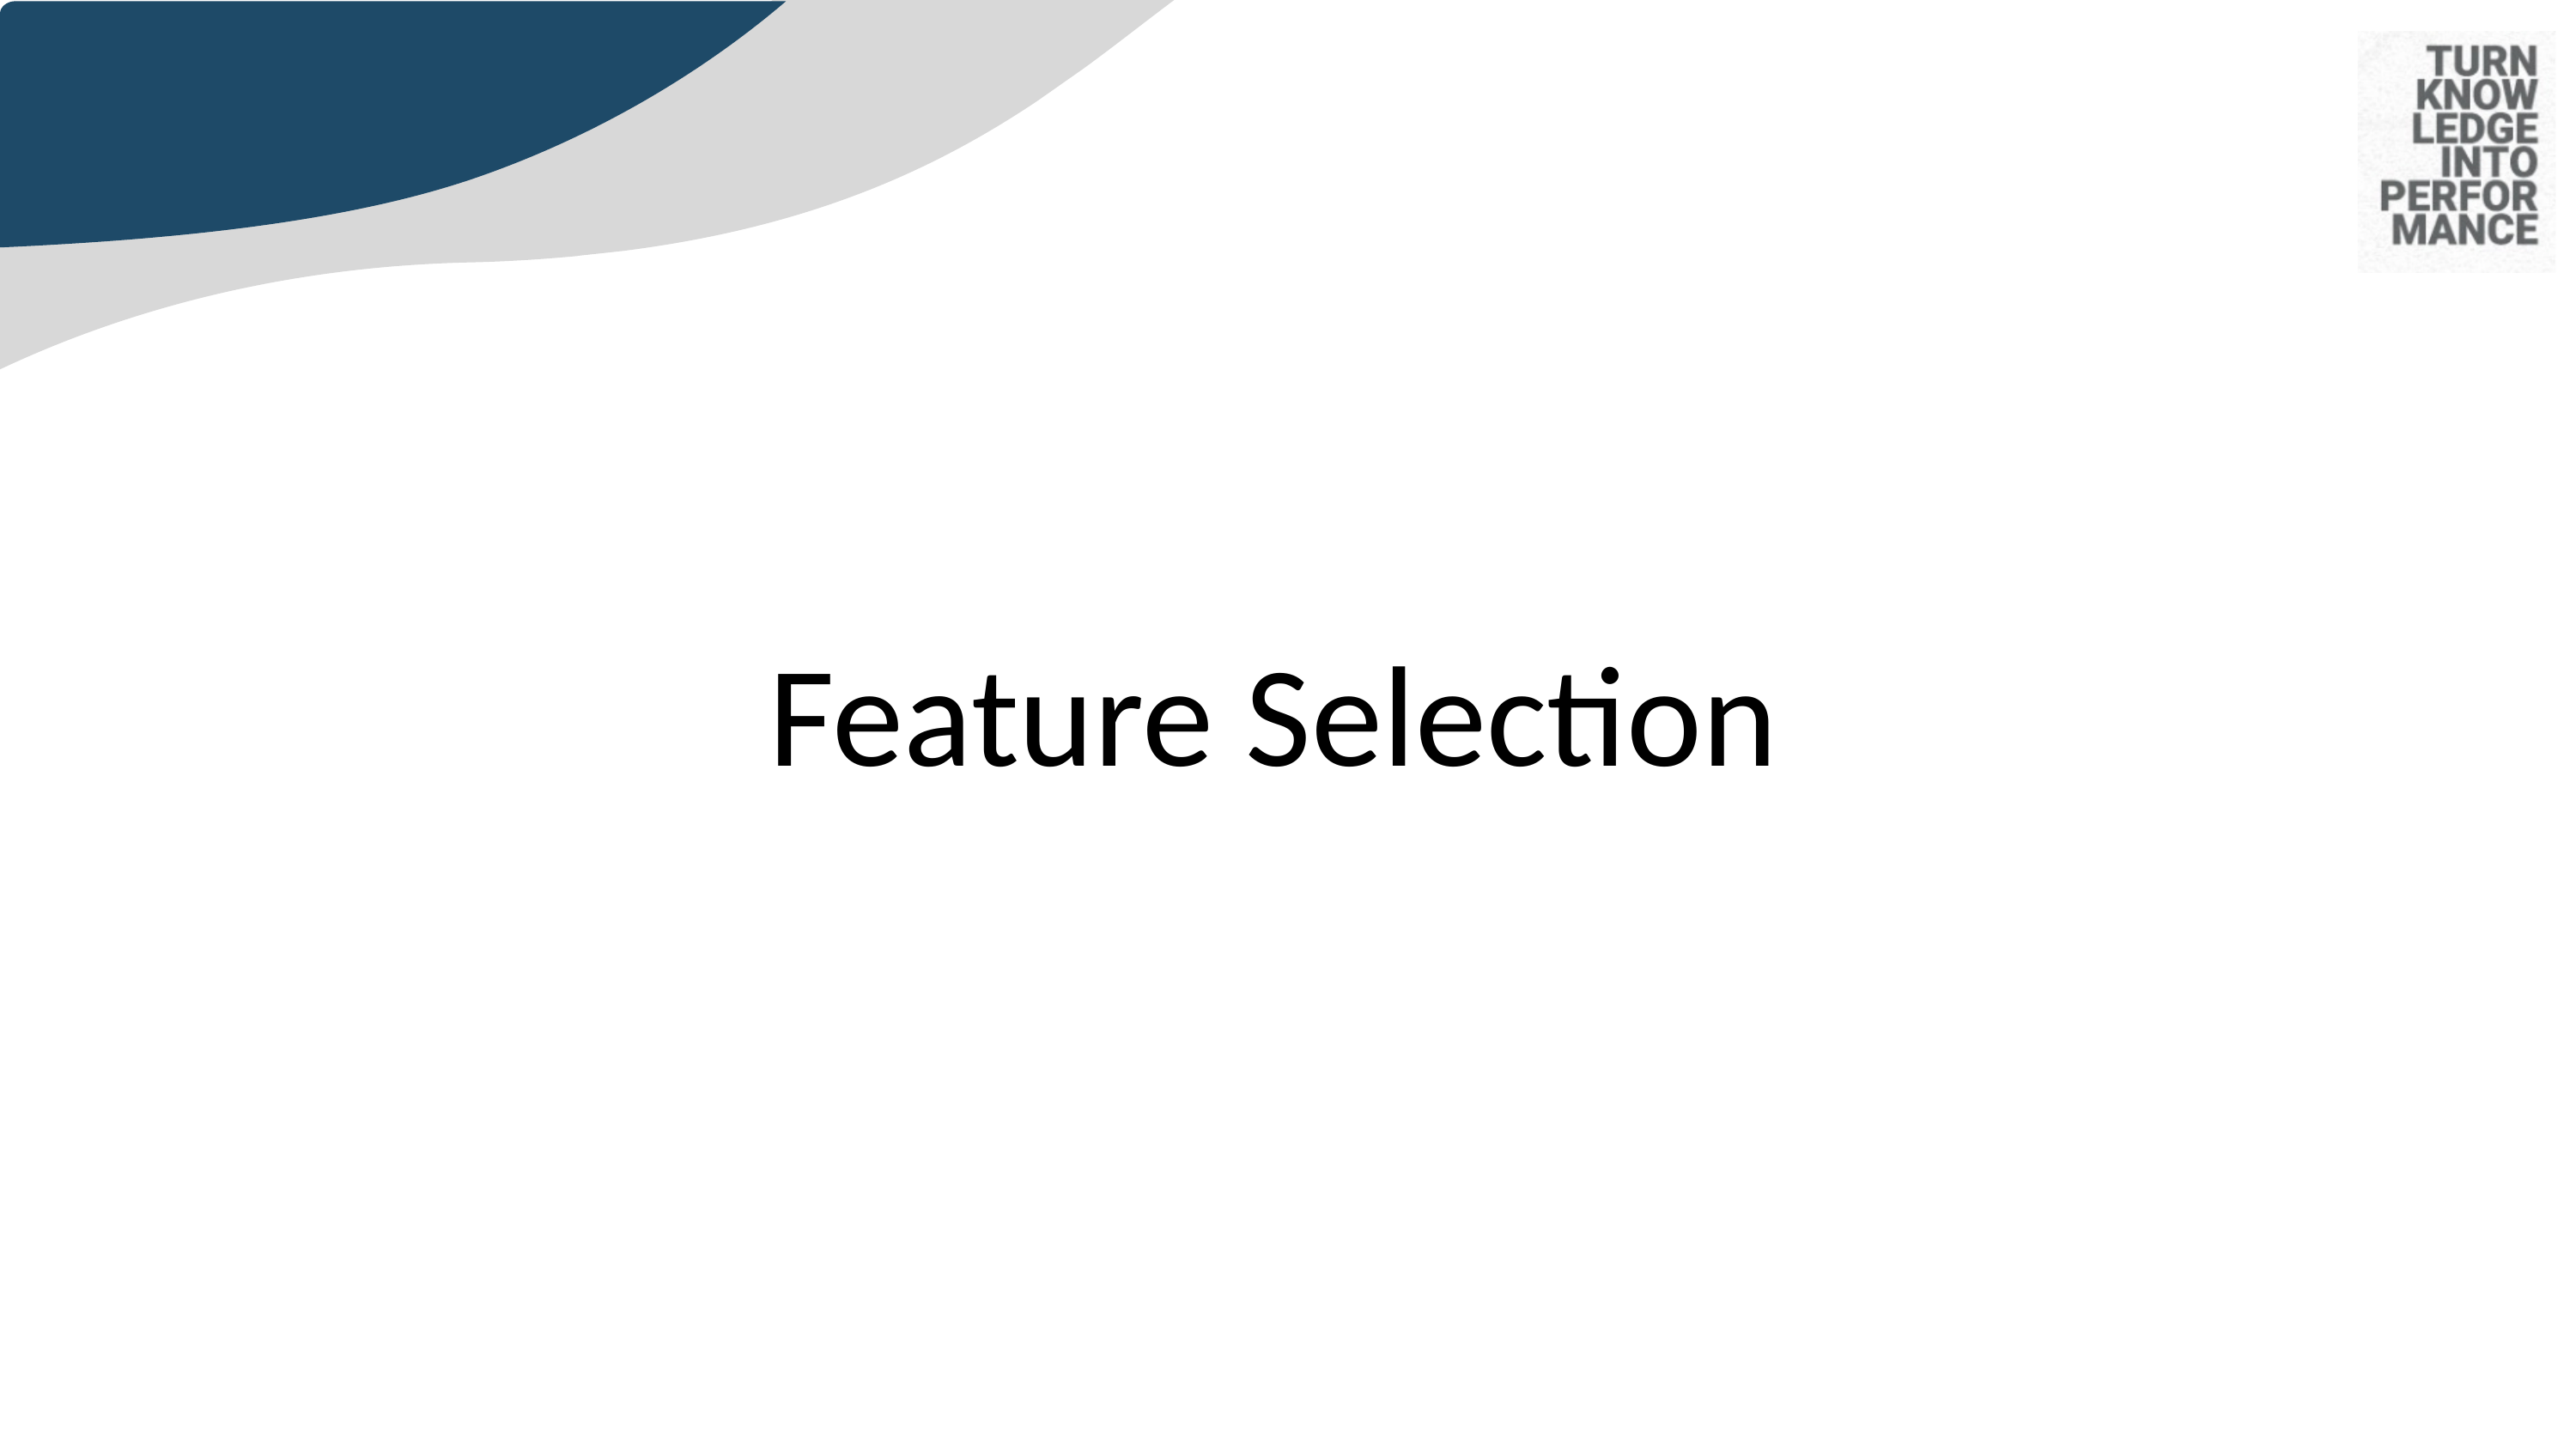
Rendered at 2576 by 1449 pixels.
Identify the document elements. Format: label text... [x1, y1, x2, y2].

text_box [0, 0, 1175, 370]
text_box Feature Selection [756, 616, 1792, 802]
picture [2357, 31, 2556, 273]
